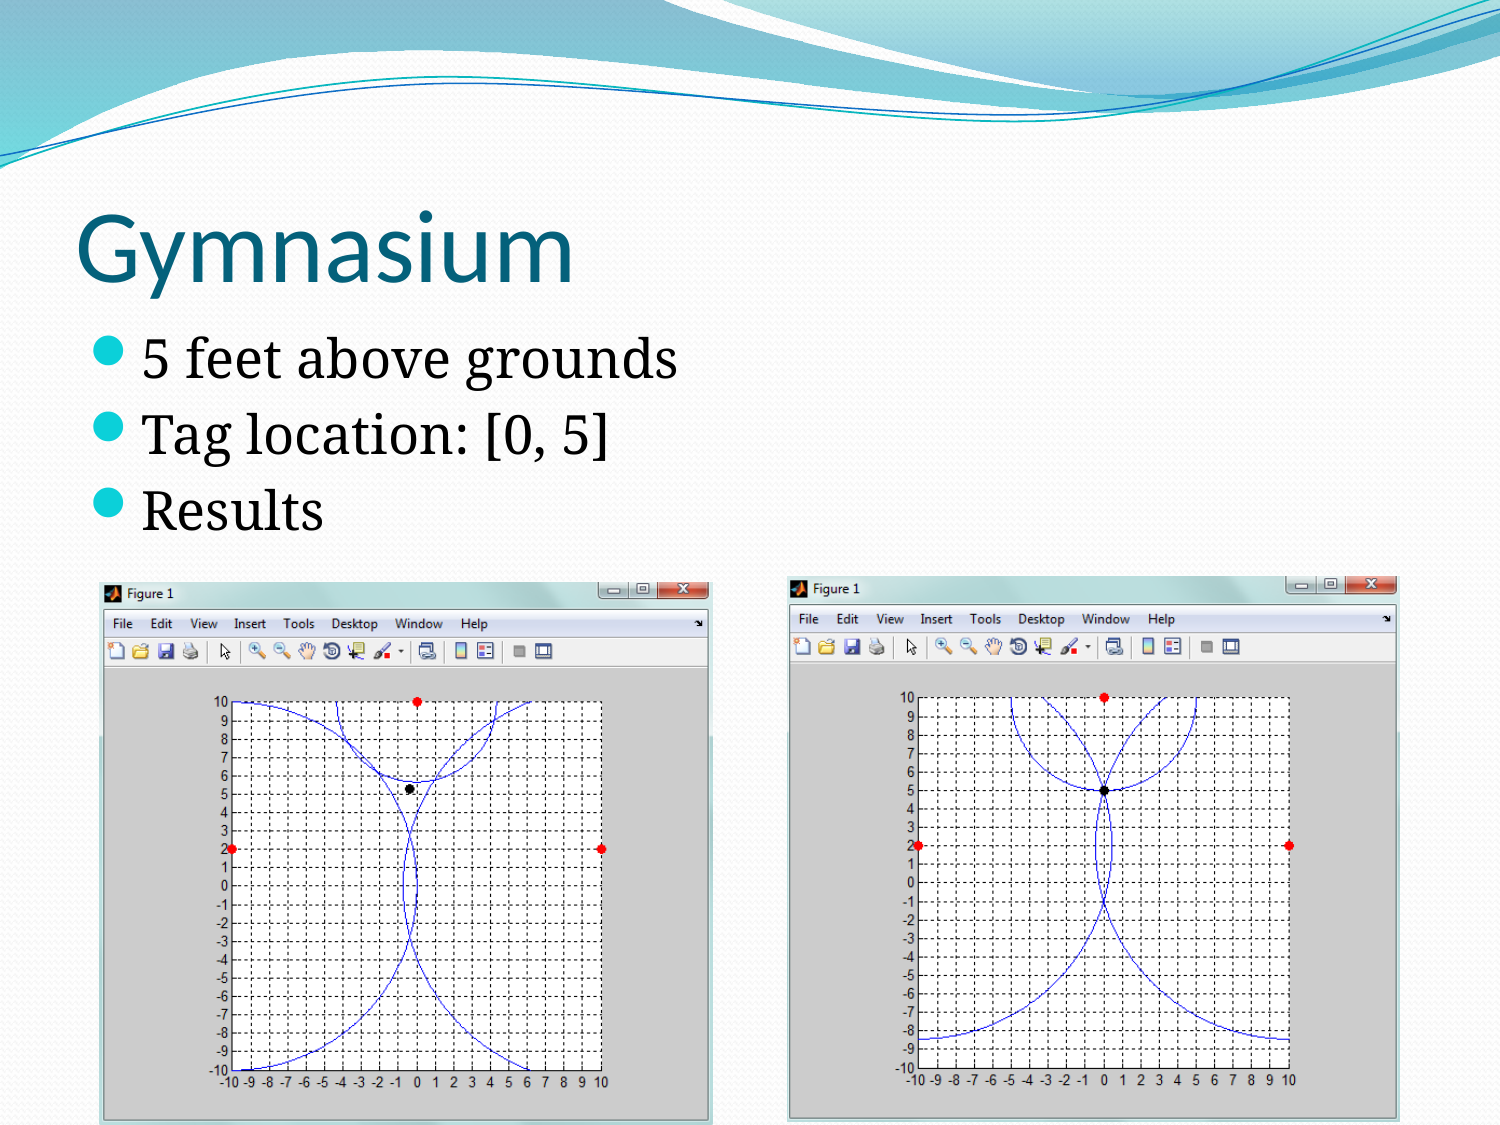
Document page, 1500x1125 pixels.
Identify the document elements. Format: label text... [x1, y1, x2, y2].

list 5 feet above grounds Tag location: [0, 5] Results [75, 317, 1425, 1038]
title Gymnasium [75, 115, 1425, 303]
picture [787, 575, 1401, 1122]
table_cell $30.00 [713, 584, 718, 1038]
table_cell $30.00 [92, 583, 99, 1038]
picture [99, 582, 713, 1125]
table_cell $30.00 [780, 577, 787, 1038]
table_cell $30.00 [1401, 578, 1406, 1038]
